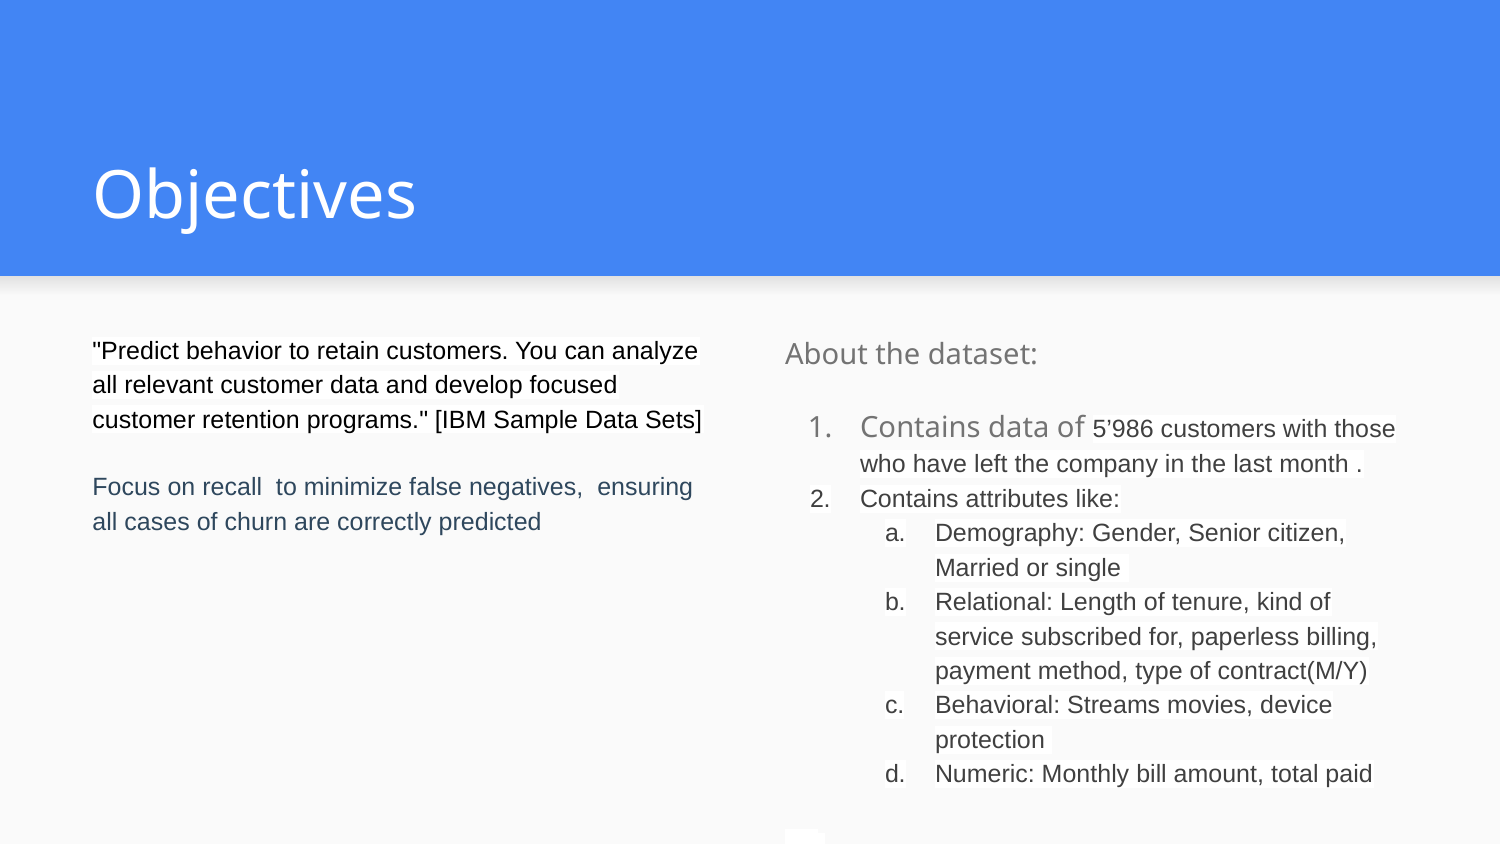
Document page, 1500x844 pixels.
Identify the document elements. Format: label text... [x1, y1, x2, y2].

list "Predict behavior to retain customers. You can analyze all relevant customer data and develop focused customer retention programs." [IBM Sample Data Sets] Focus on recall to minimize false negatives, ensuring all cases of churn are correctly predicted [77, 314, 734, 760]
list About the dataset: Contains data of 5’986 customers with those who have left the company in the last month . Contains attributes like: Demography: Gender, Senior citizen, Married or single Relational: Length of tenure, kind of service subscribed for, paperless billing, payment method, type of contract(M/Y) Behavioral: Streams movies, device protection Numeric: Monthly bill amount, total paid [770, 314, 1427, 760]
title Objectives [77, 121, 1427, 248]
